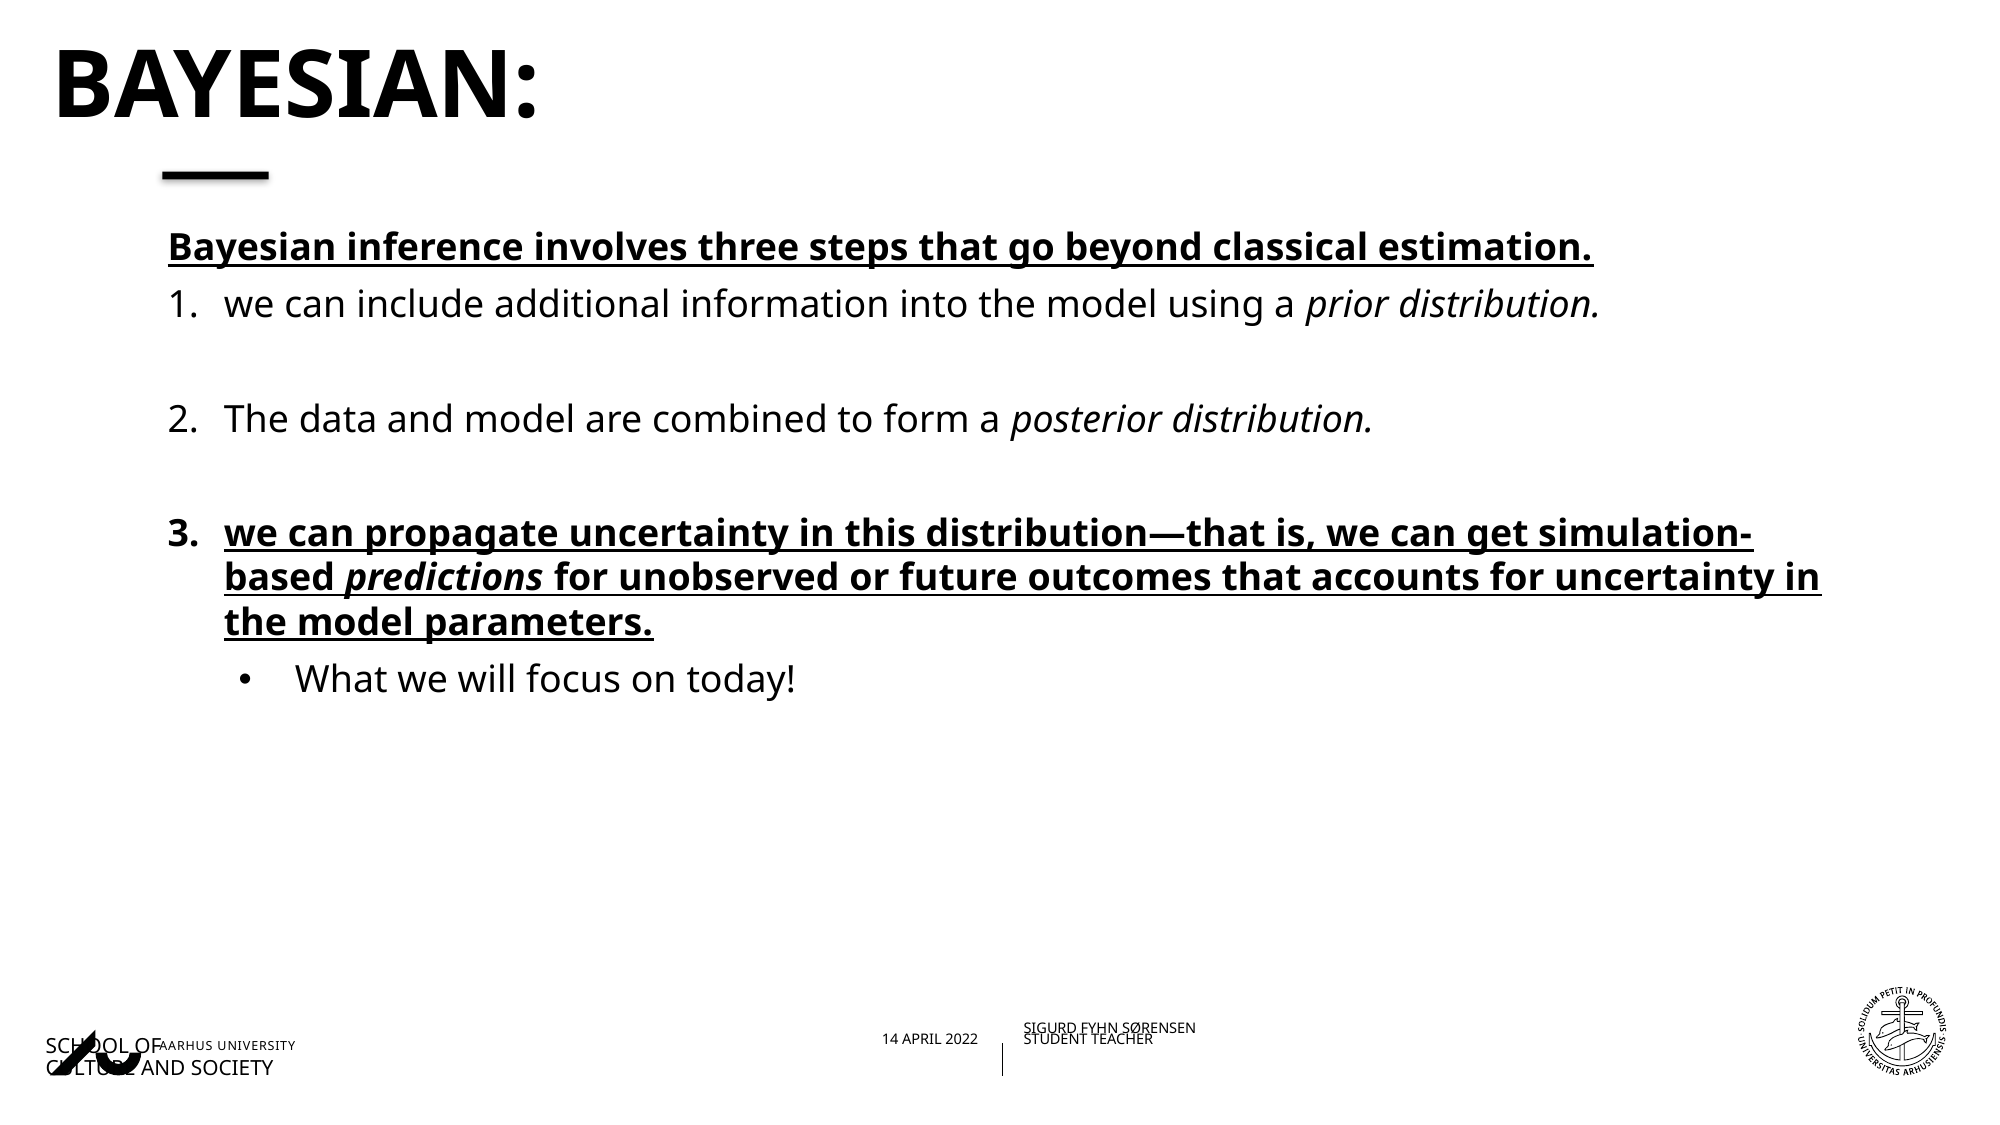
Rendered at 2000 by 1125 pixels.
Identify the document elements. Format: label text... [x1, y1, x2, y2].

title Bayesian: [51, 37, 1948, 162]
list Bayesian inference involves three steps that go beyond classical estimation. we can include additional information into the model using a prior distribution. The data and model are combined to form a posterior distribution. we can propagate uncertainty in this distribution—that is, we can get simulation-based predictions for unobserved or future outcomes that accounts for uncertainty in the model parameters. What we will focus on today! [167, 224, 1845, 968]
